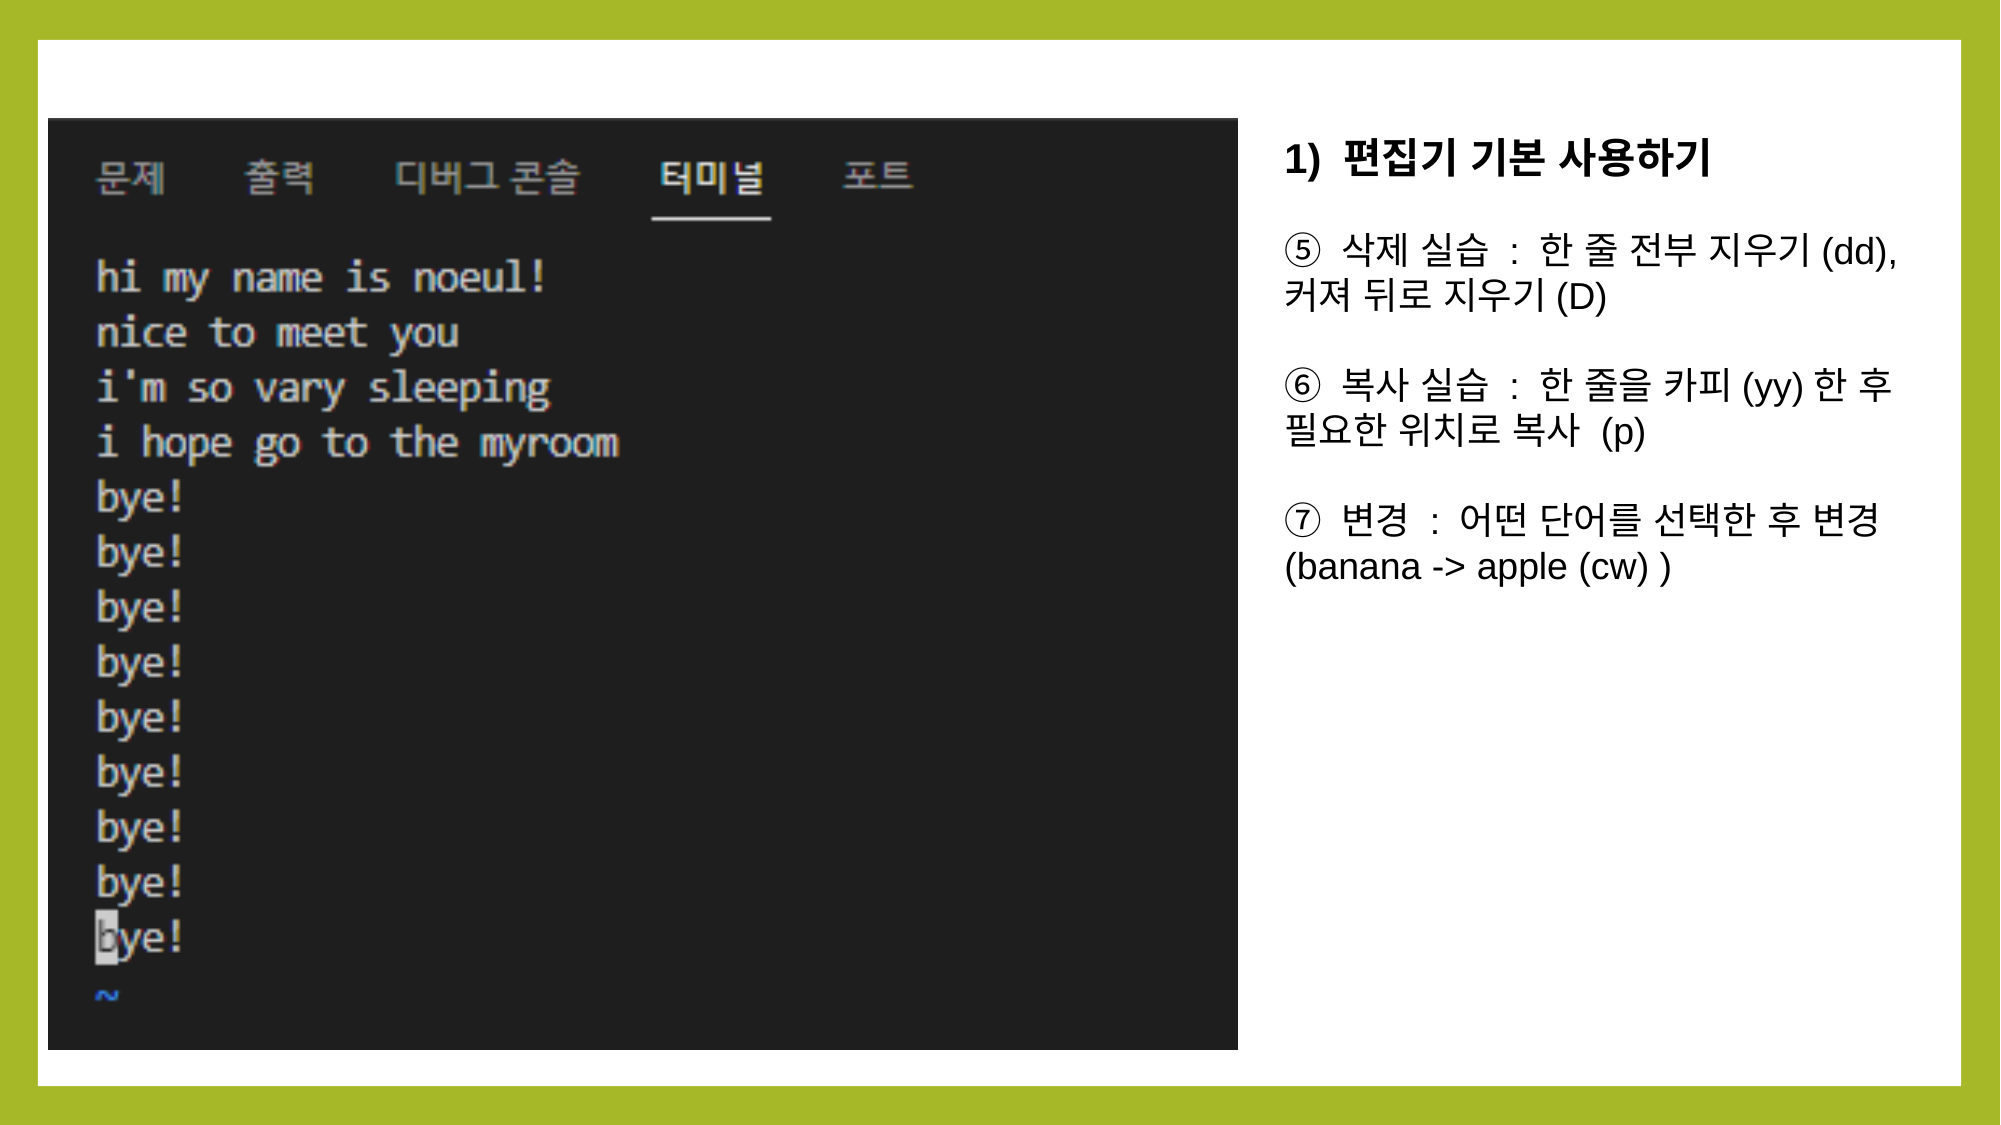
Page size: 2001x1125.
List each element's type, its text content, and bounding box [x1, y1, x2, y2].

text_box 1) 편집기 기본 사용하기 ⑤ 삭제 실습 : 한 줄 전부 지우기(dd), 커져 뒤로 지우기(D) ⑥ 복사 실습 : 한 줄을 카피(yy)한 후 필요한 위치로 복사 (p) ⑦ 변경 : 어떤 단어를 선택한 후 변경 (banana -> apple (cw) ) [1269, 124, 1969, 640]
picture [47, 118, 1238, 1051]
